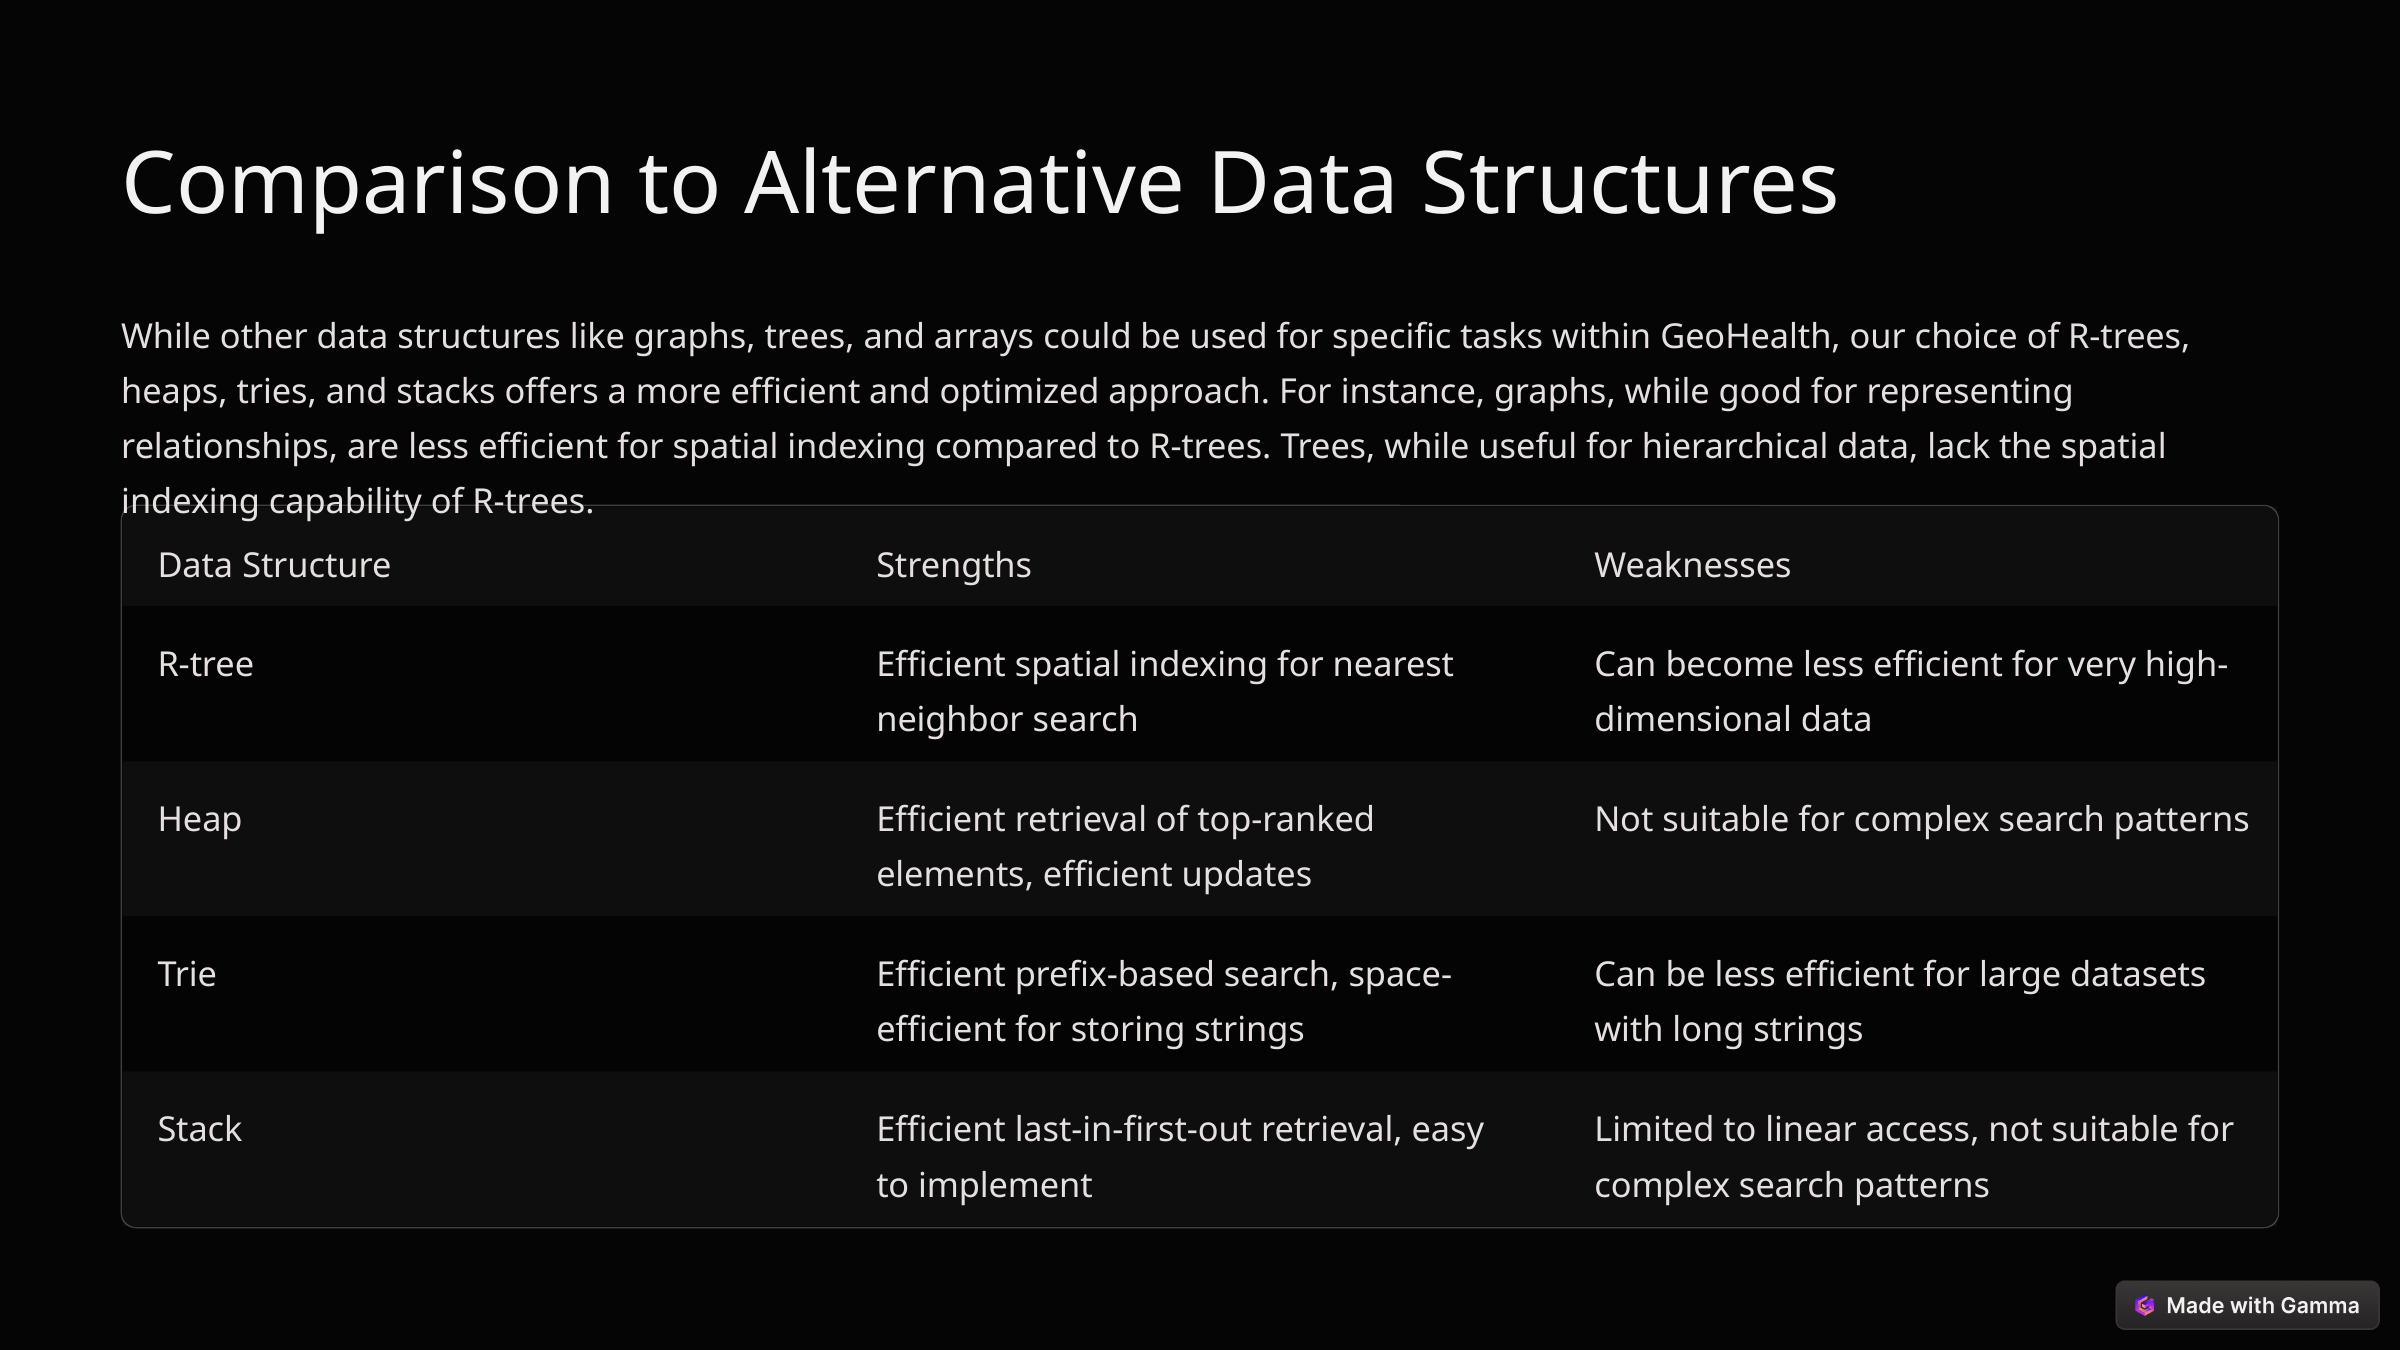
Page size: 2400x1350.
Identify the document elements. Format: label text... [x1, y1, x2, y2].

text_box Efficient retrieval of top-ranked elements, efficient updates [876, 783, 1524, 895]
text_box Heap [157, 783, 806, 839]
text_box [122, 916, 2278, 1071]
text_box Limited to linear access, not suitable for complex search patterns [1594, 1093, 2243, 1205]
text_box Efficient spatial indexing for nearest neighbor search [876, 628, 1524, 740]
text_box Can become less efficient for very high-dimensional data [1594, 628, 2243, 740]
text_box [122, 761, 2278, 916]
text_box While other data structures like graphs, trees, and arrays could be used for specific tasks within GeoHealth, our choice of R-trees, heaps, tries, and stacks offers a more efficient and optimized approach. For instance, graphs, while good for representing relationships, are less efficient for spatial indexing compared to R-trees. Trees, while useful for hierarchical data, lack the spatial indexing capability of R-trees. [121, 299, 2279, 467]
text_box Efficient last-in-first-out retrieval, easy to implement [876, 1093, 1524, 1205]
text_box [122, 606, 2278, 761]
text_box Not suitable for complex search patterns [1594, 783, 2243, 839]
text_box Strengths [876, 528, 1524, 585]
text_box Comparison to Alternative Data Structures [121, 122, 1939, 231]
text_box Trie [157, 938, 806, 994]
text_box [122, 506, 2278, 606]
text_box Can be less efficient for large datasets with long strings [1594, 938, 2243, 1050]
text_box [122, 1071, 2278, 1227]
picture [2106, 1271, 2389, 1339]
text_box Weaknesses [1594, 528, 2243, 585]
text_box Stack [157, 1093, 806, 1149]
text_box Data Structure [157, 528, 806, 585]
text_box R-tree [157, 628, 806, 684]
text_box Efficient prefix-based search, space-efficient for storing strings [876, 938, 1524, 1050]
